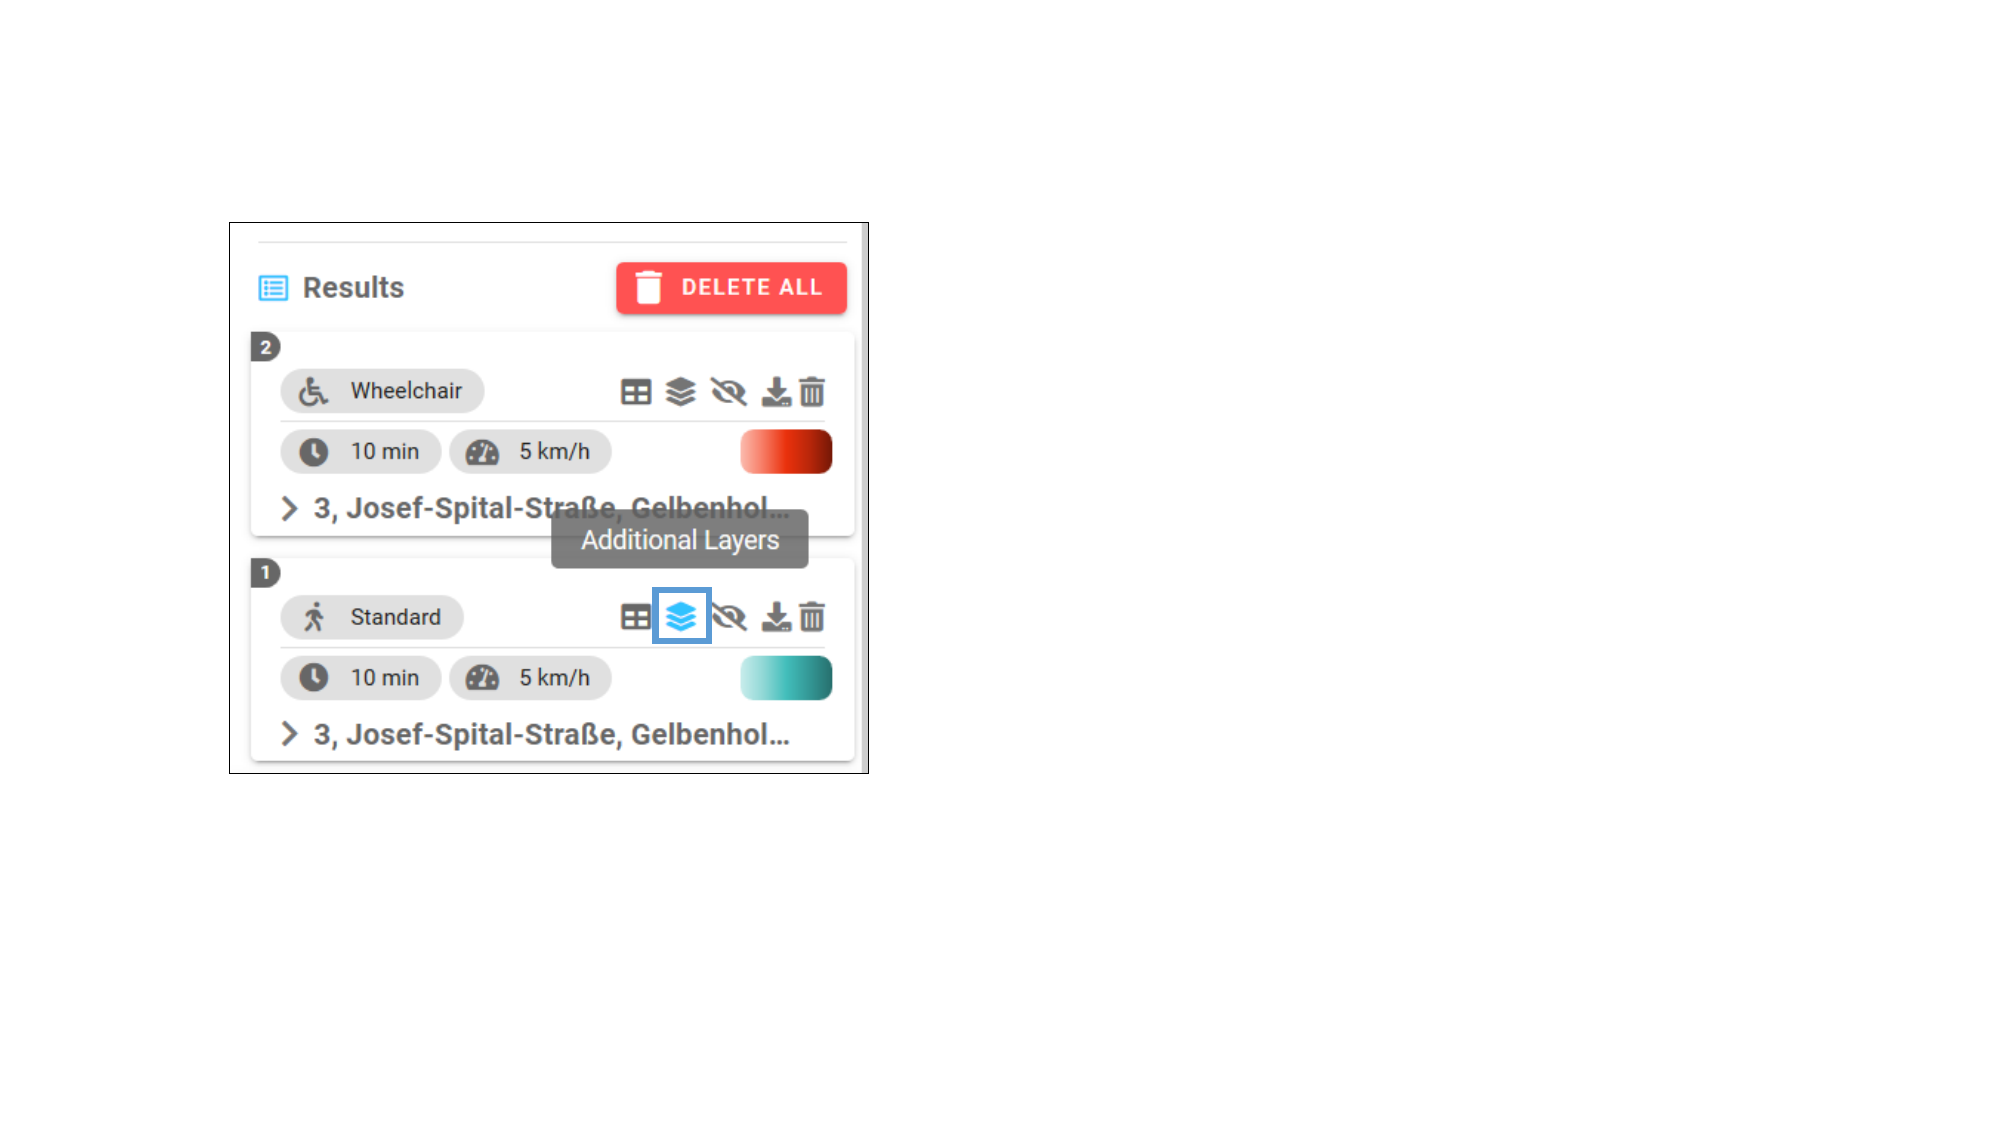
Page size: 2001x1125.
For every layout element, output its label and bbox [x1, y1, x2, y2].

picture [229, 222, 869, 774]
